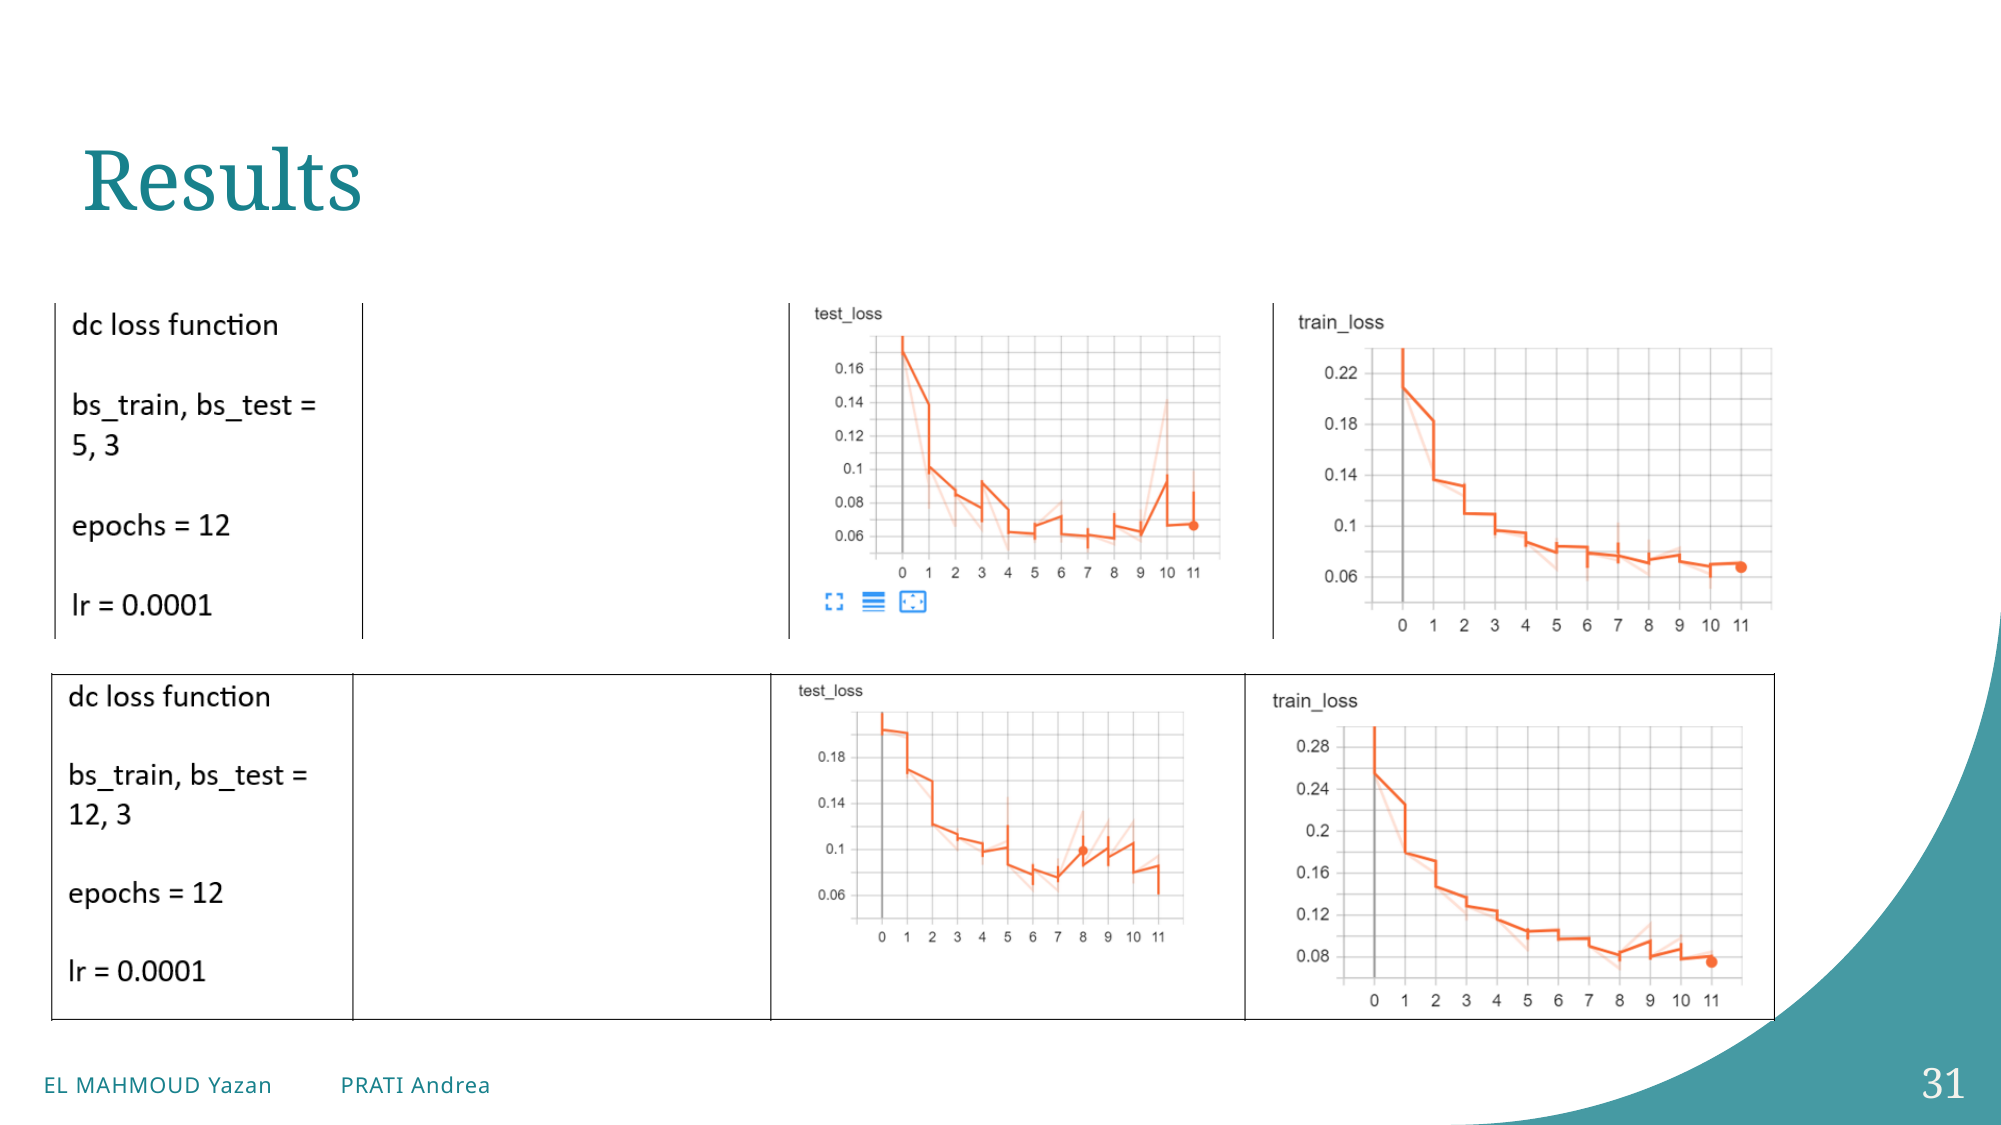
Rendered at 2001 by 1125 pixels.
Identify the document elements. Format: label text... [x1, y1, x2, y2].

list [45, 303, 1811, 639]
footer EL MAHMOUD Yazan PRATI Andrea [28, 1056, 648, 1116]
title Results [67, 68, 1694, 287]
picture [45, 673, 1775, 1021]
slide_number 31 [1868, 1055, 1983, 1116]
